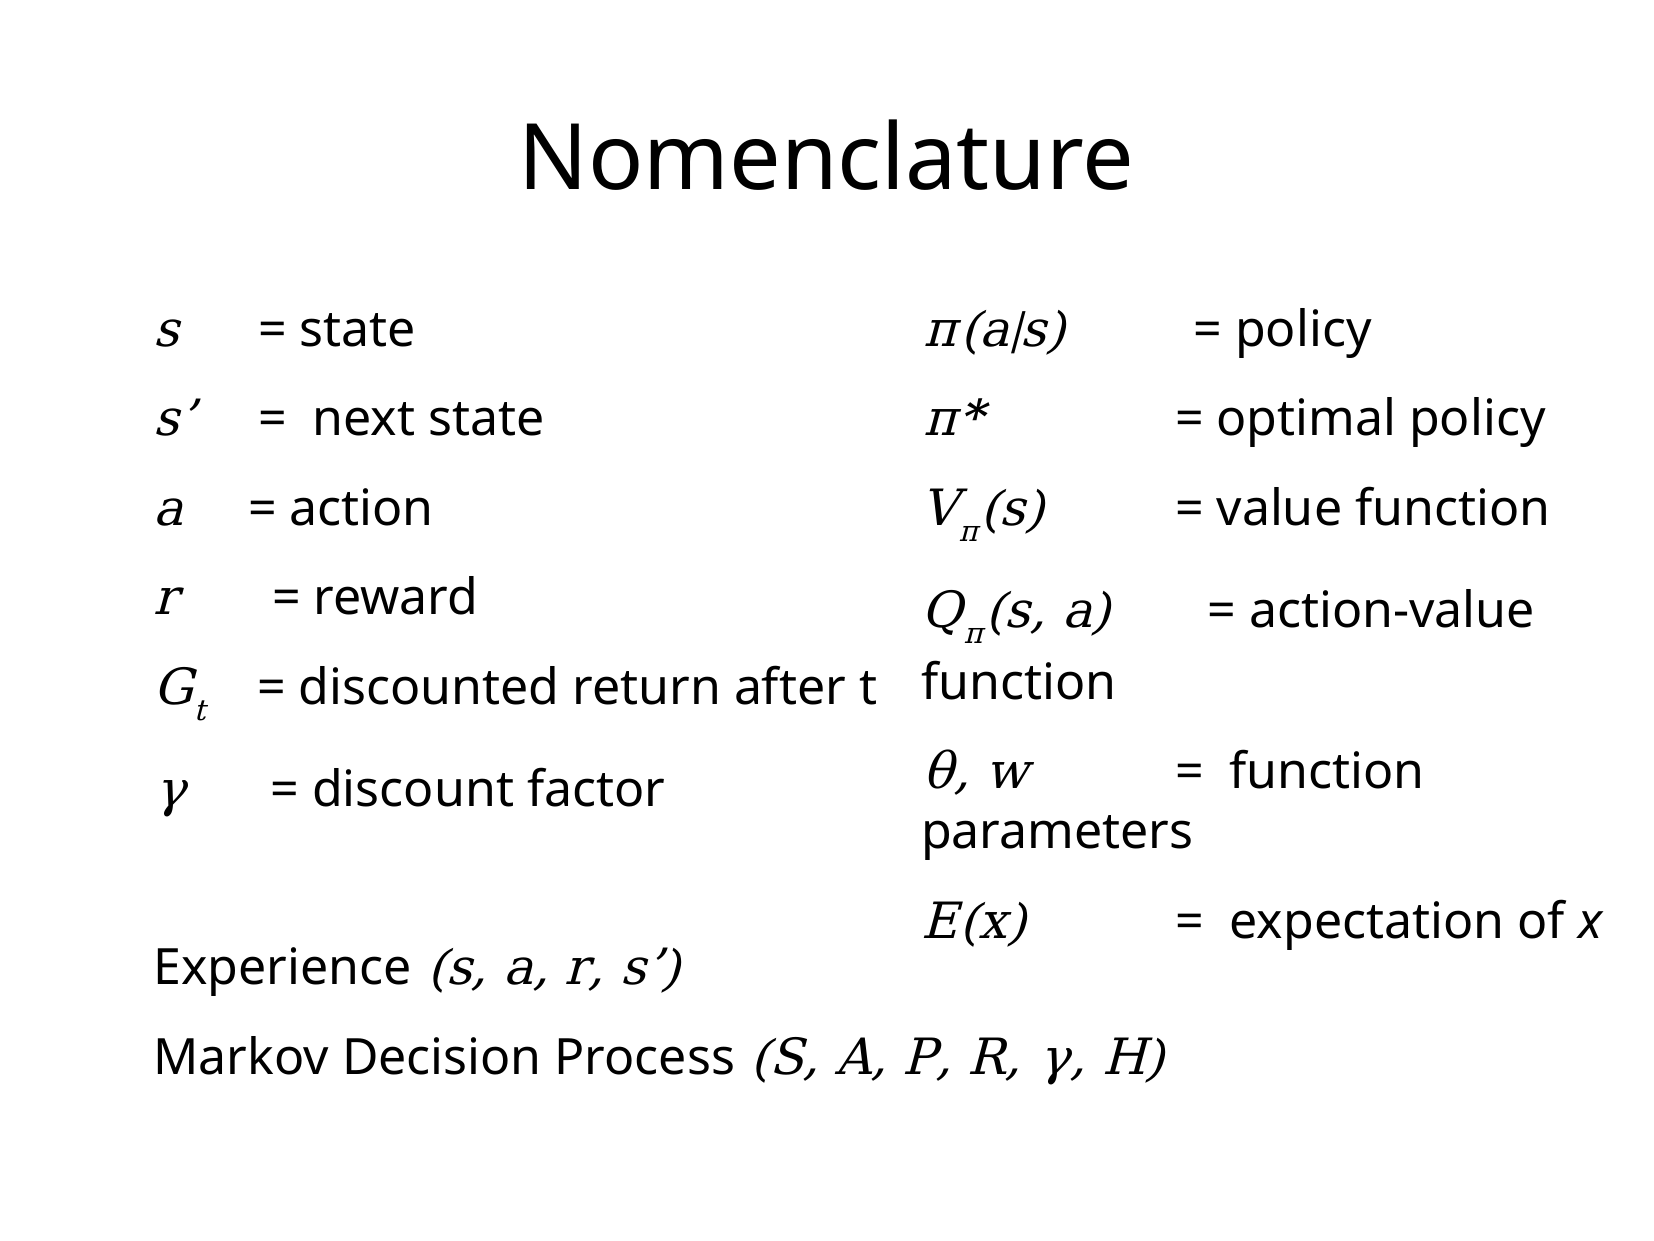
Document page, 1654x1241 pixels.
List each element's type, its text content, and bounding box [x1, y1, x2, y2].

title Nomenclature [82, 49, 1571, 257]
list s = state s’ = next state a = action r = reward Gt = discounted return after t γ = discount factor Experience (s, a, r, s’) Markov Decision Process (S, A, P, R, γ, H) [82, 296, 850, 1016]
list π(a|s) = policy π* = optimal policy Vπ(s) = value function Qπ(s, a) = action-value function θ, w = function parameters E(x) = expectation of x [850, 296, 1630, 1016]
